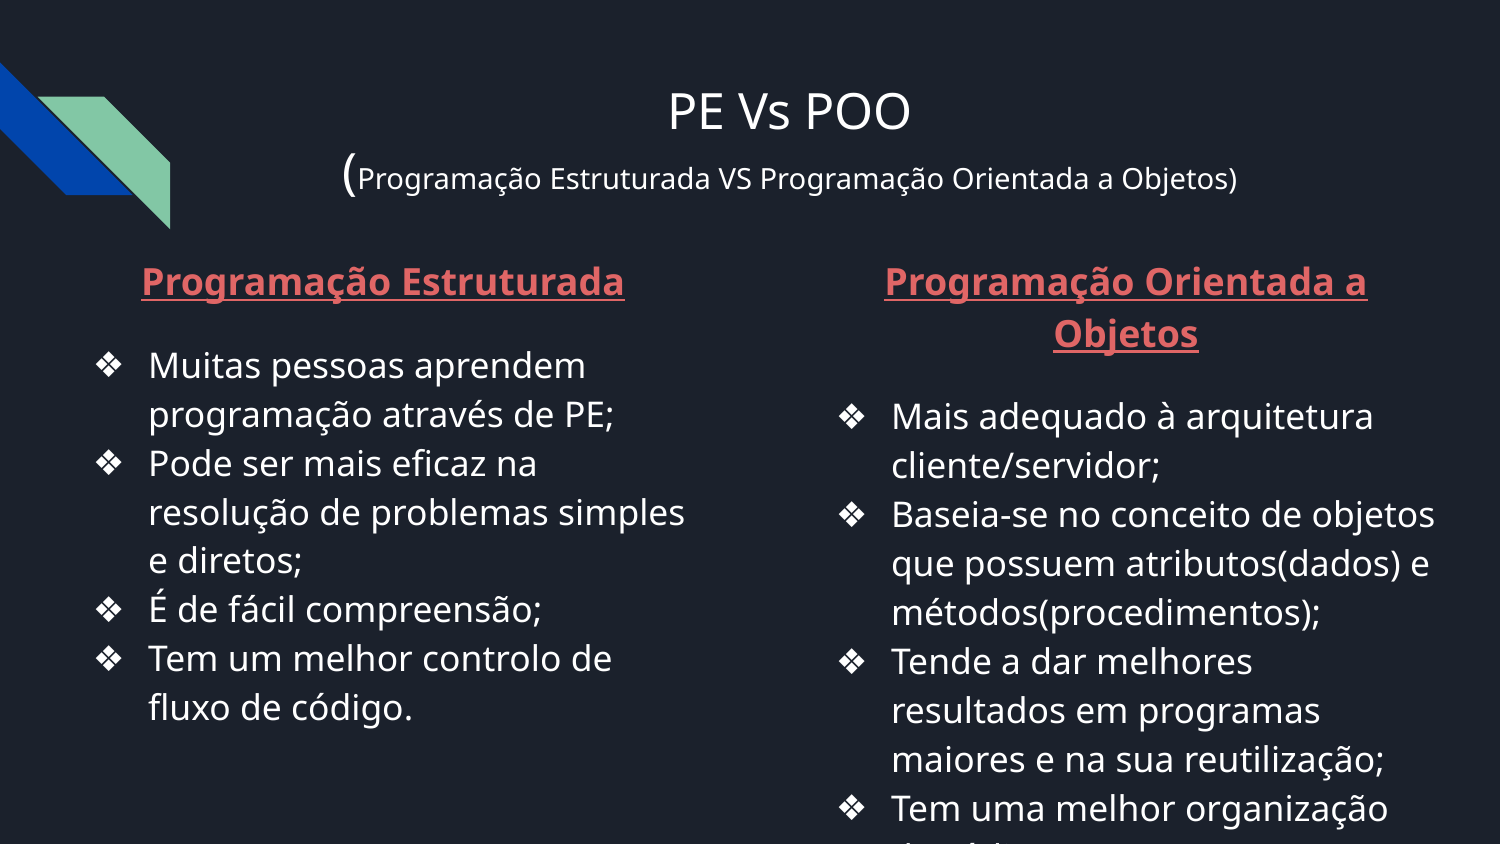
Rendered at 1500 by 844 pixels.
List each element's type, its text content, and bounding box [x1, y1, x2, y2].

list Programação Orientada a Objetos Mais adequado à arquitetura cliente/servidor; Baseia-se no conceito de objetos que possuem atributos(dados) e métodos(procedimentos); Tende a dar melhores resultados em programas maiores e na sua reutilização; Tem uma melhor organização de código. [801, 236, 1452, 798]
list Programação Estruturada Muitas pessoas aprendem programação através de PE; Pode ser mais eficaz na resolução de problemas simples e diretos; É de fácil compreensão; Tem um melhor controlo de fluxo de código. [58, 236, 709, 778]
title PE Vs POO (Programação Estruturada VS Programação Orientada a Objetos) [212, 64, 1368, 215]
